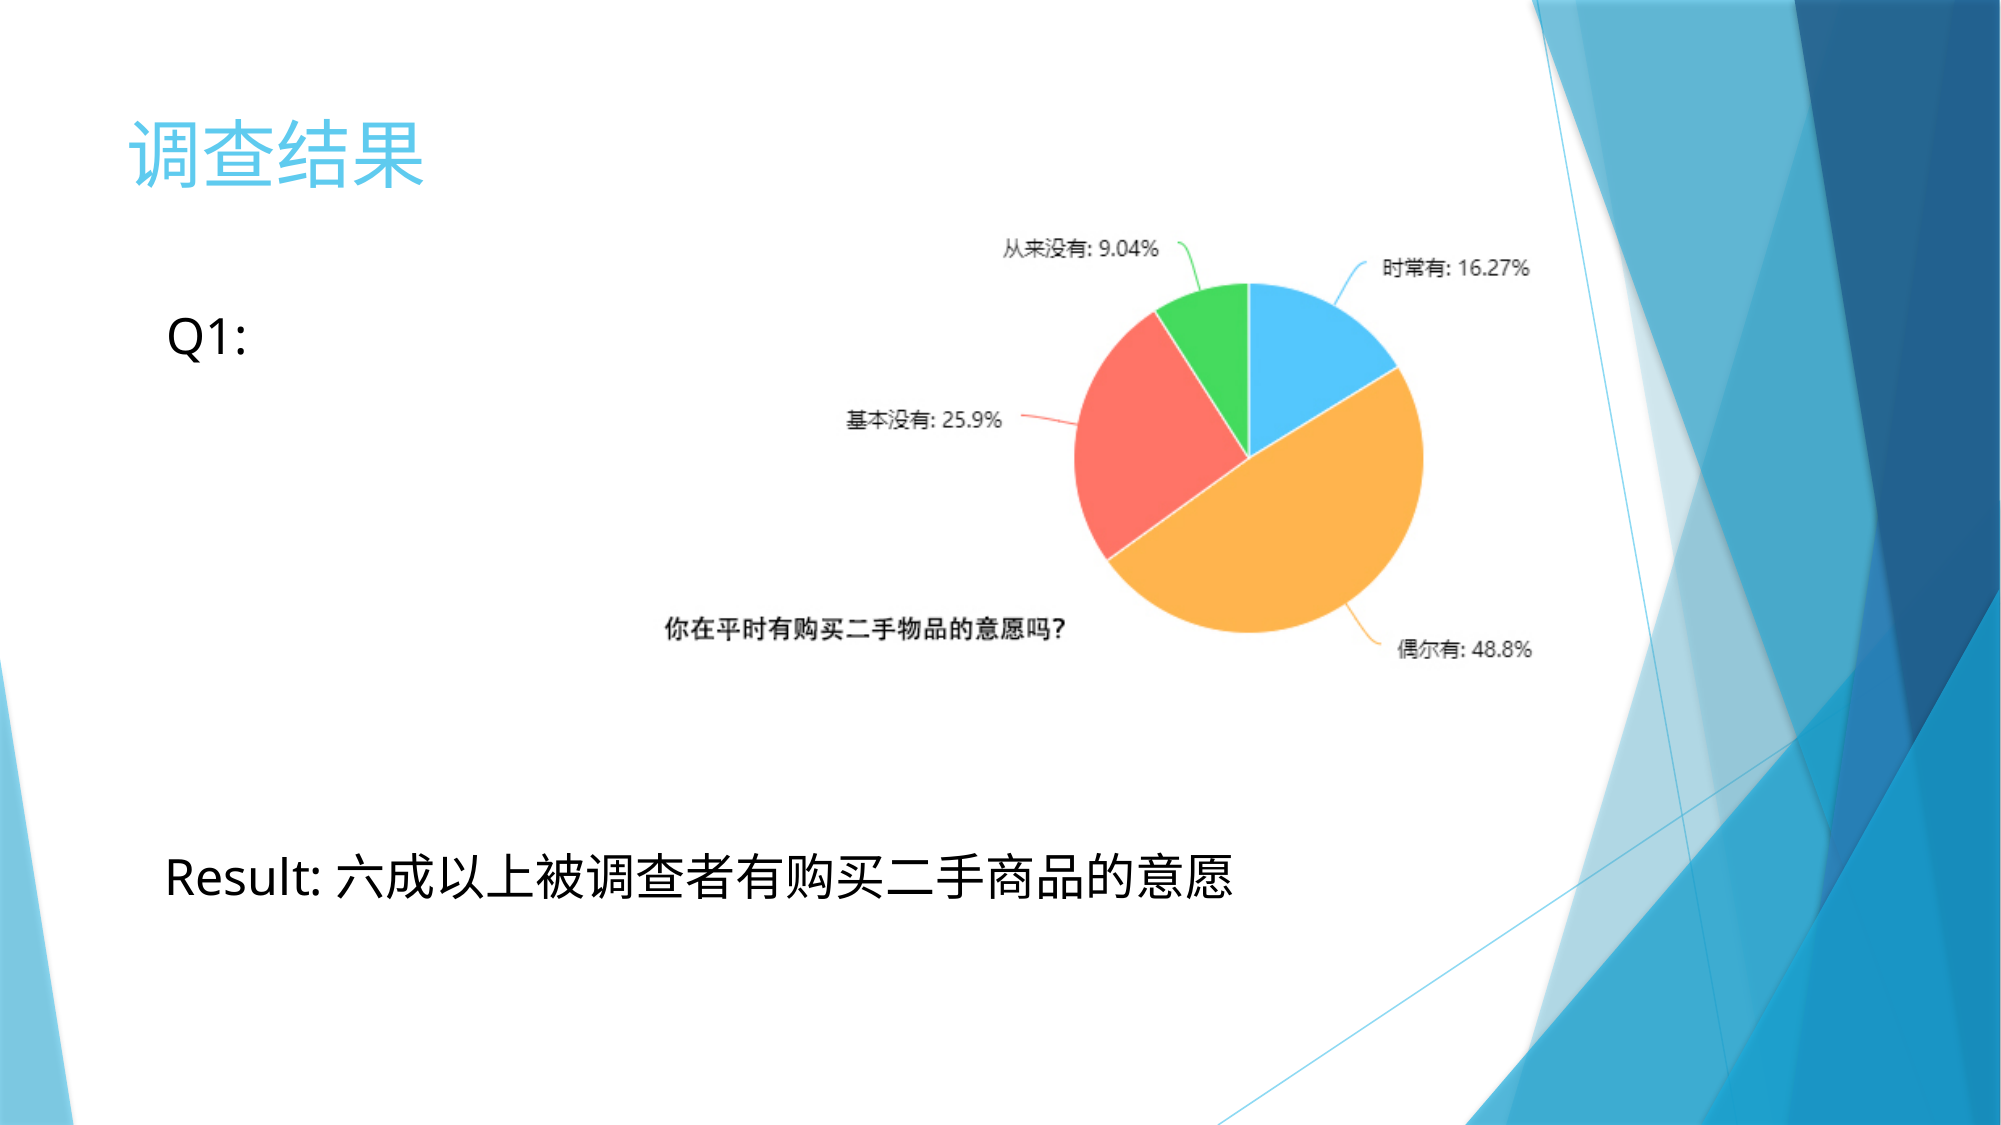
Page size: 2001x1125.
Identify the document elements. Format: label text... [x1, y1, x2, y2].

text_box Q1: [151, 297, 263, 373]
text_box Result:六成以上被调查者有购买二手商品的意愿 [150, 838, 1251, 913]
picture [627, 207, 1561, 680]
title 调查结果 [111, 99, 1522, 209]
